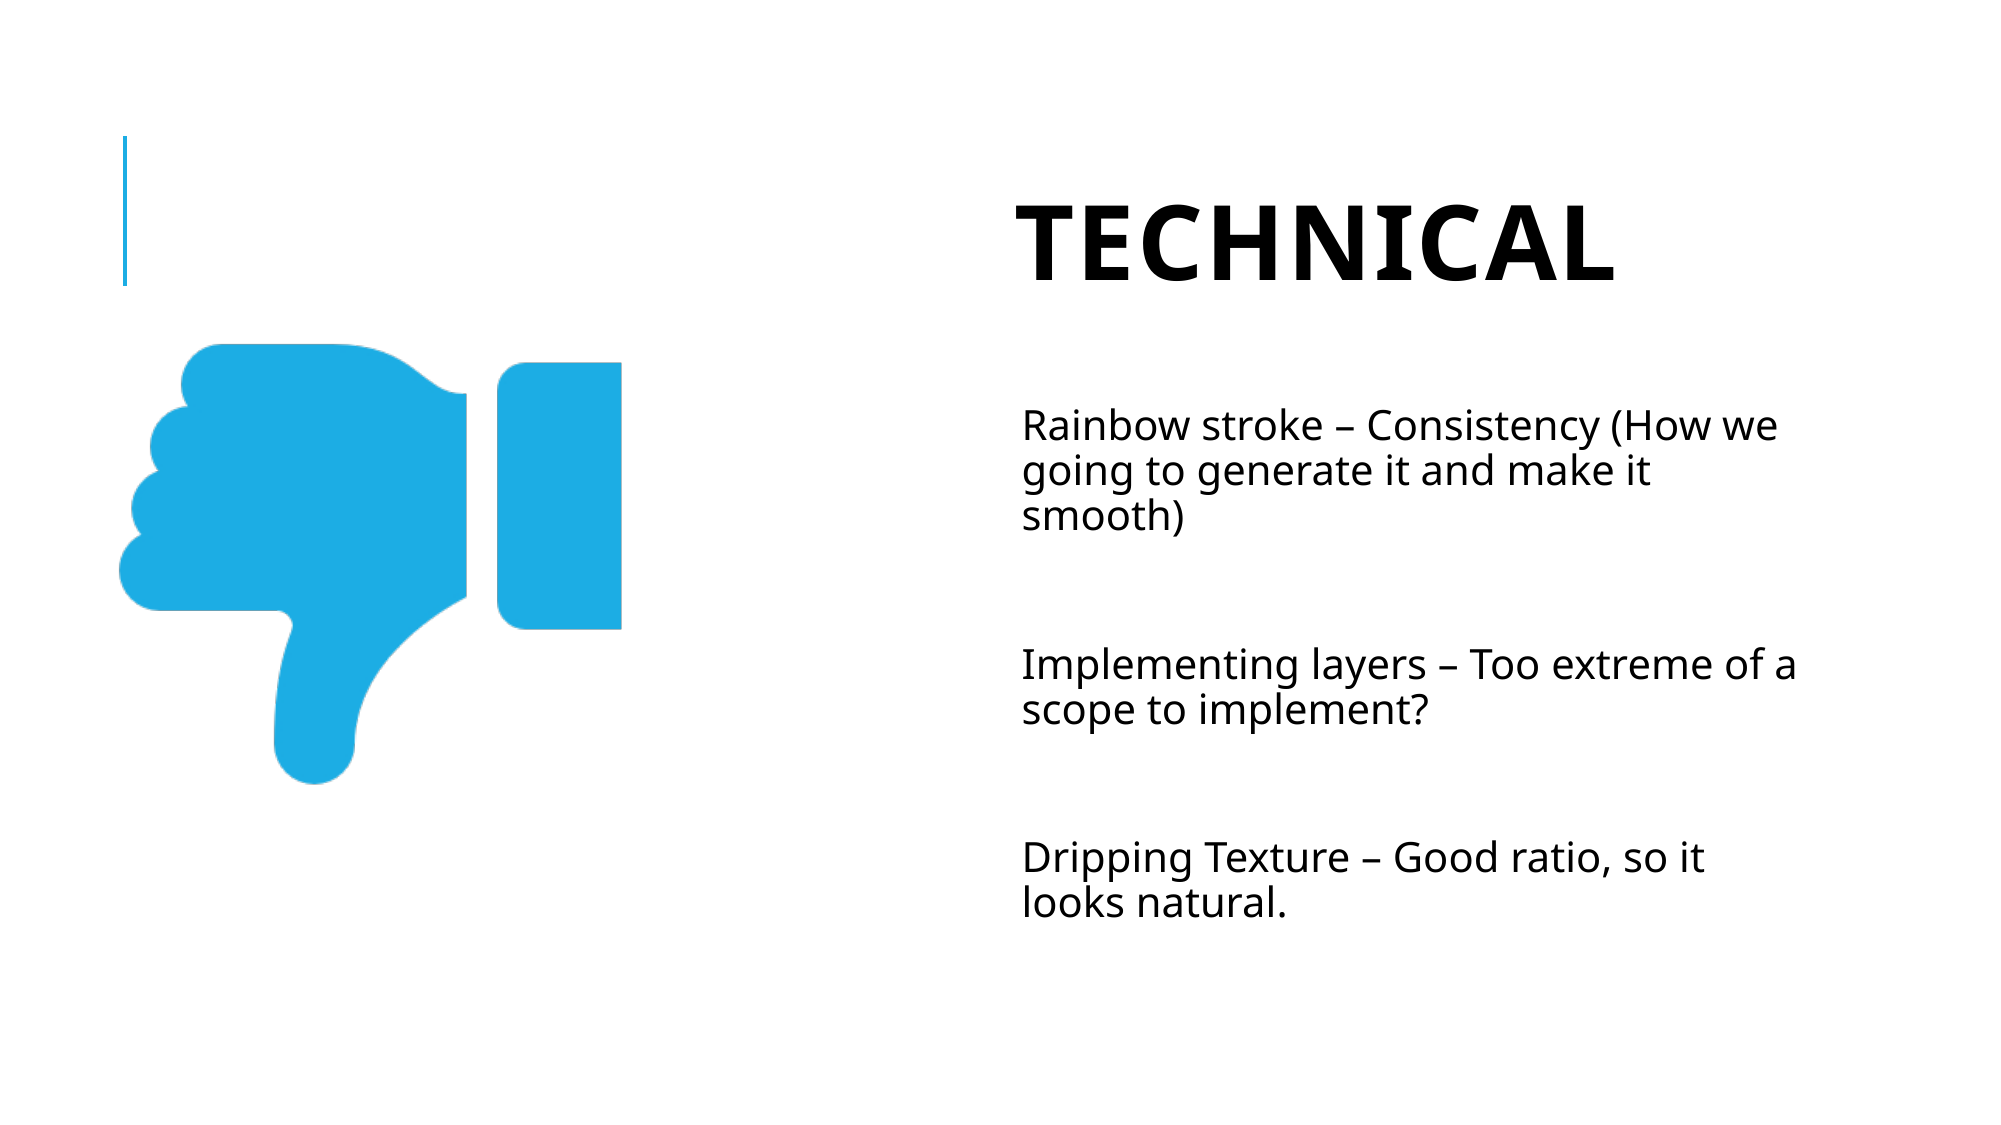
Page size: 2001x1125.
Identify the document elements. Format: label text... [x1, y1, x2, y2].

list Rainbow stroke – Consistency (How we going to generate it and make it smooth) Implementing layers – Too extreme of a scope to implement? Dripping Texture – Good ratio, so it looks natural. [999, 397, 1816, 995]
title Technical [999, 131, 1817, 371]
picture [73, 266, 668, 862]
